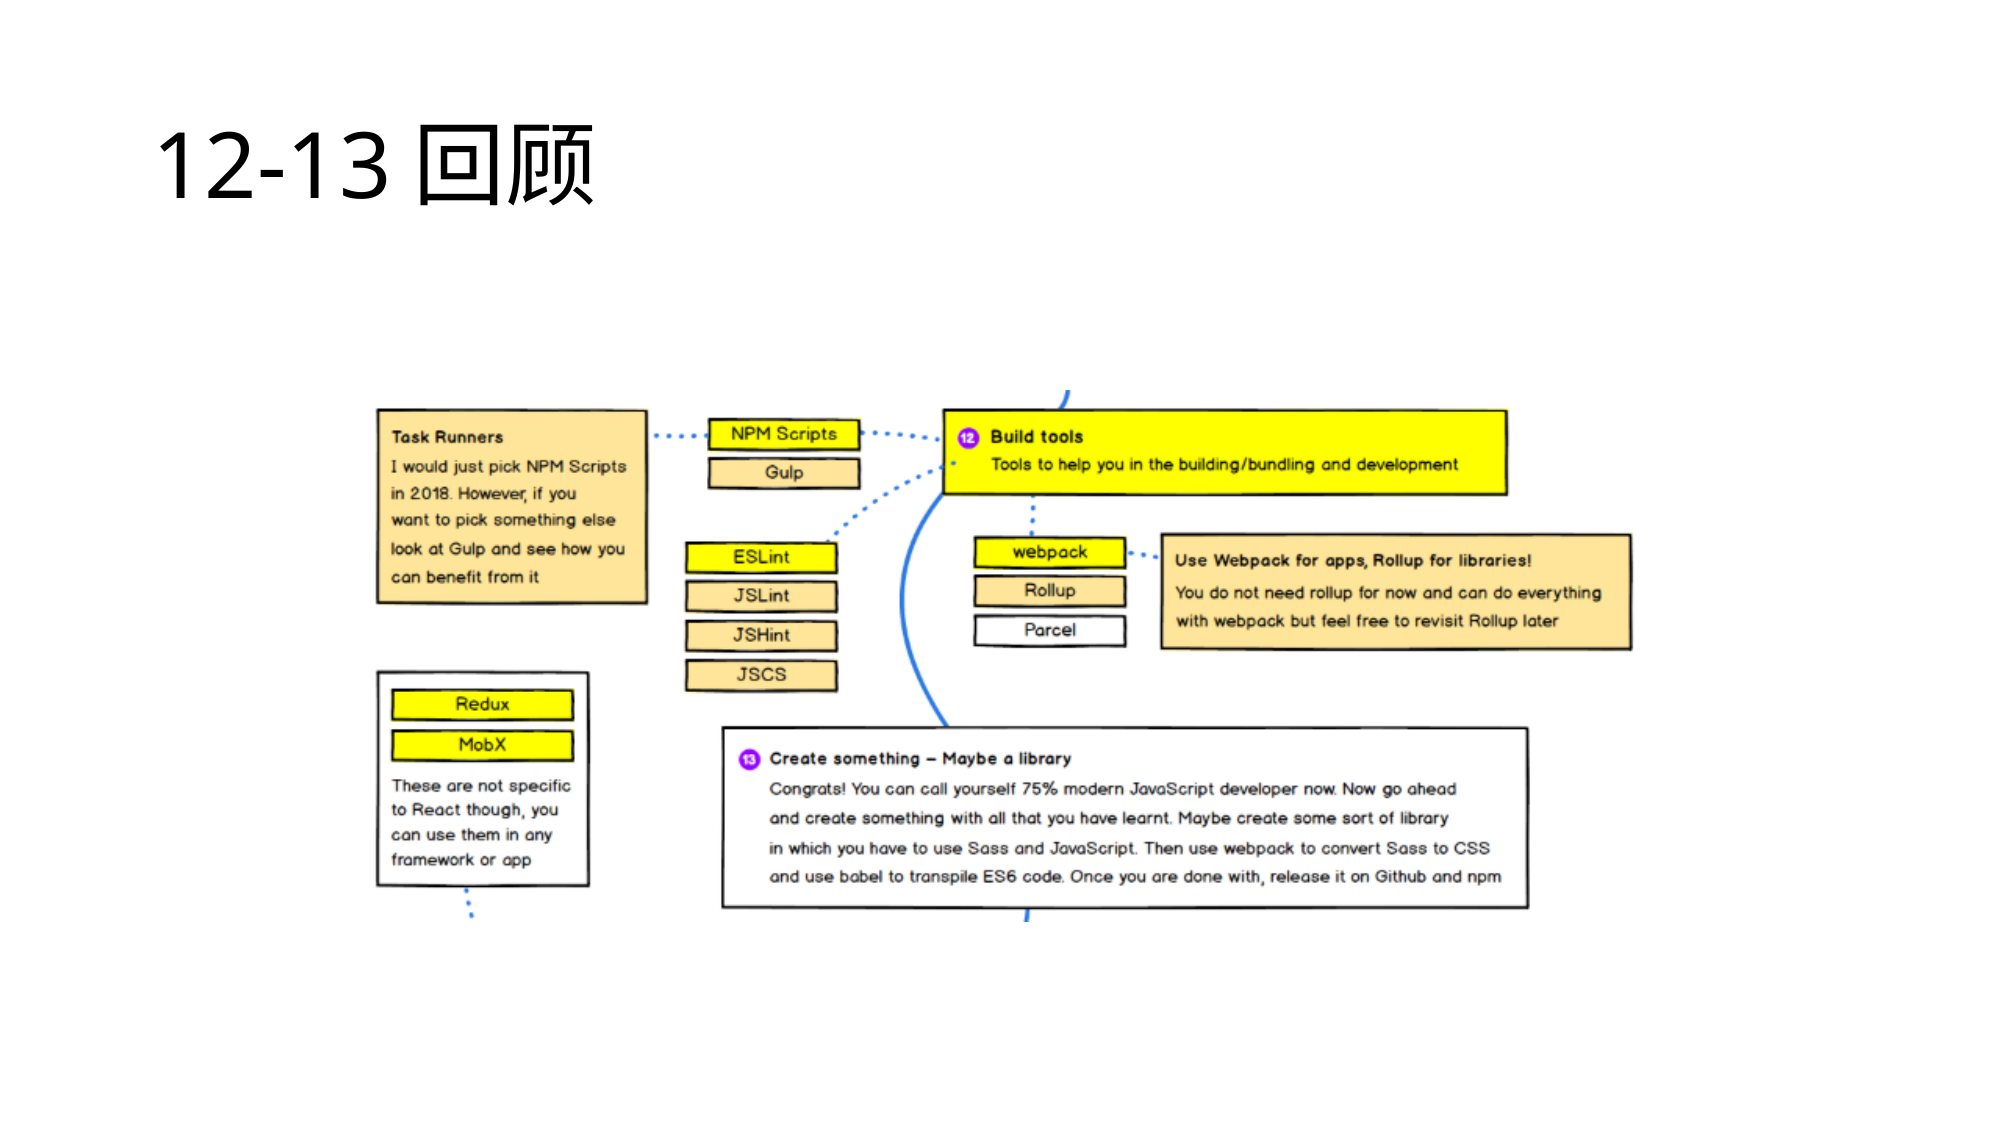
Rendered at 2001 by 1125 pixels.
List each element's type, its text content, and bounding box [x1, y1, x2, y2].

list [323, 390, 1677, 922]
title 12-13回顾 [137, 59, 1863, 278]
